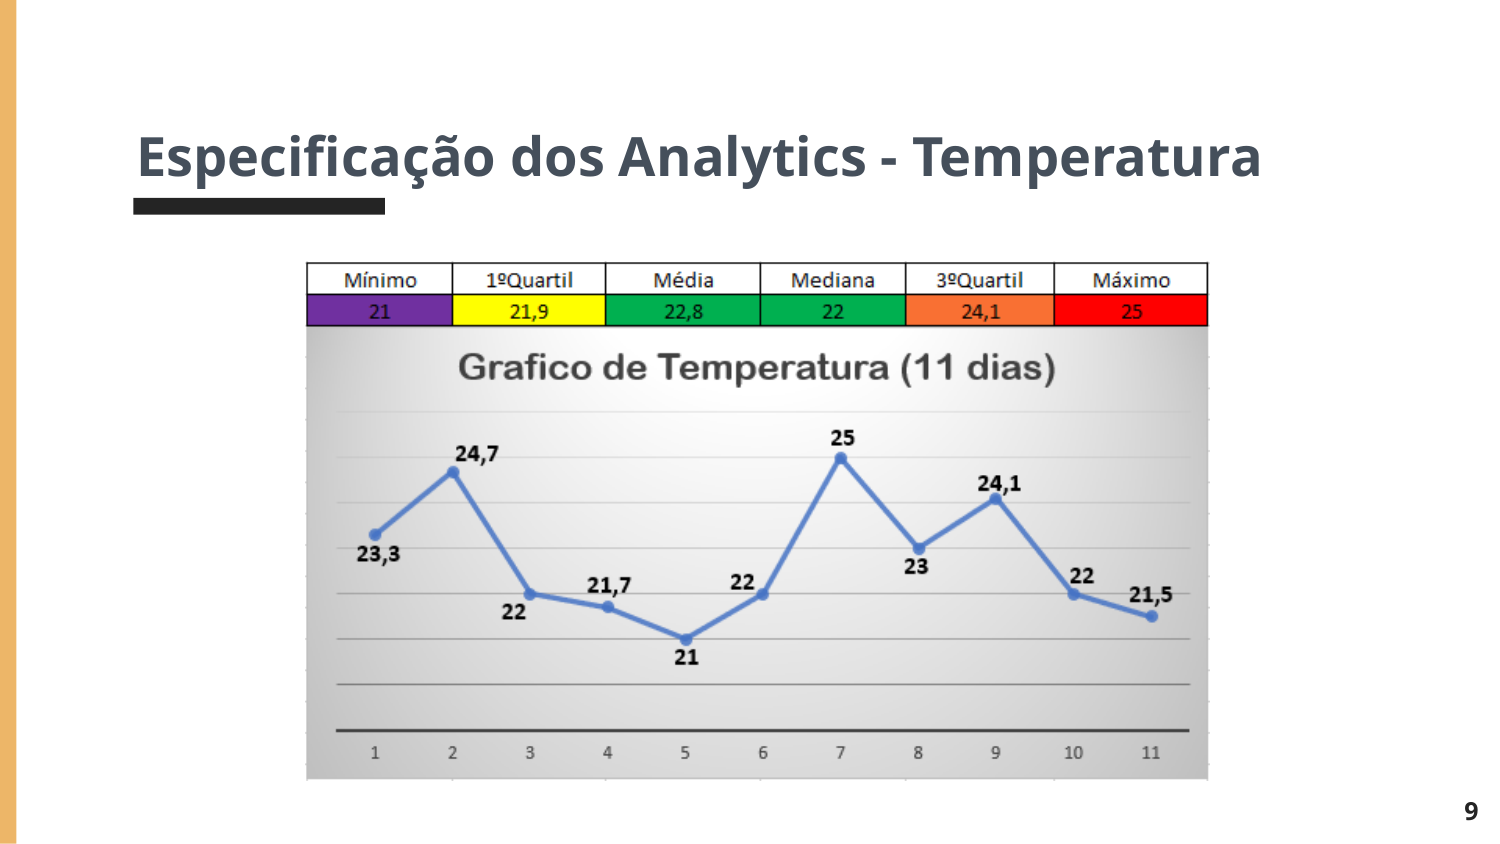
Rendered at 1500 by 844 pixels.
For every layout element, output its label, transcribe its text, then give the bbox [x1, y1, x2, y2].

picture [305, 261, 1211, 781]
slide_number 9 [1403, 780, 1494, 832]
title Especificação dos Analytics - Temperatura [121, 121, 1395, 203]
